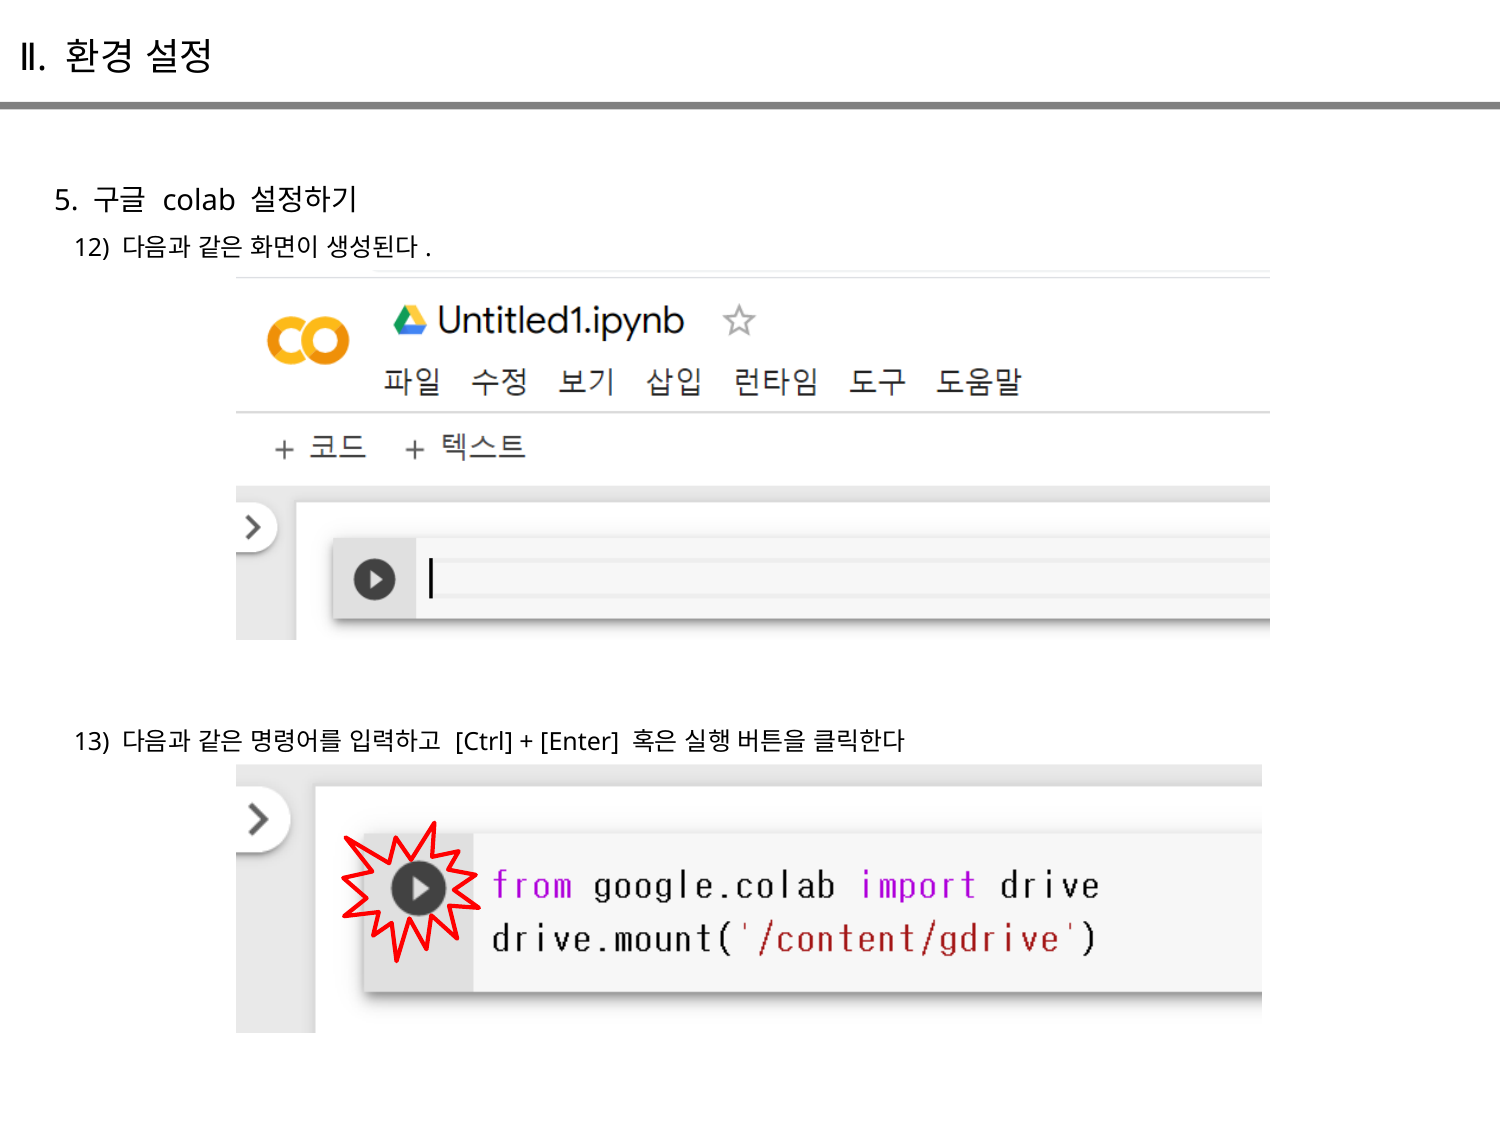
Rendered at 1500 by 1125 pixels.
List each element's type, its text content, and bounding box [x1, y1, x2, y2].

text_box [236, 738, 1262, 1033]
text_box [0, 100, 1500, 111]
text_box 5. 구글 colab 설정하기 12) 다음과 같은 화면이 생성된다. 13) 다음과 같은 명령어를 입력하고 [Ctrl] + [Enter] 혹은 실행 버튼을 클릭한다 [39, 156, 1010, 763]
text_box Ⅱ. 환경 설정 [3, 25, 285, 86]
picture [236, 270, 1270, 641]
